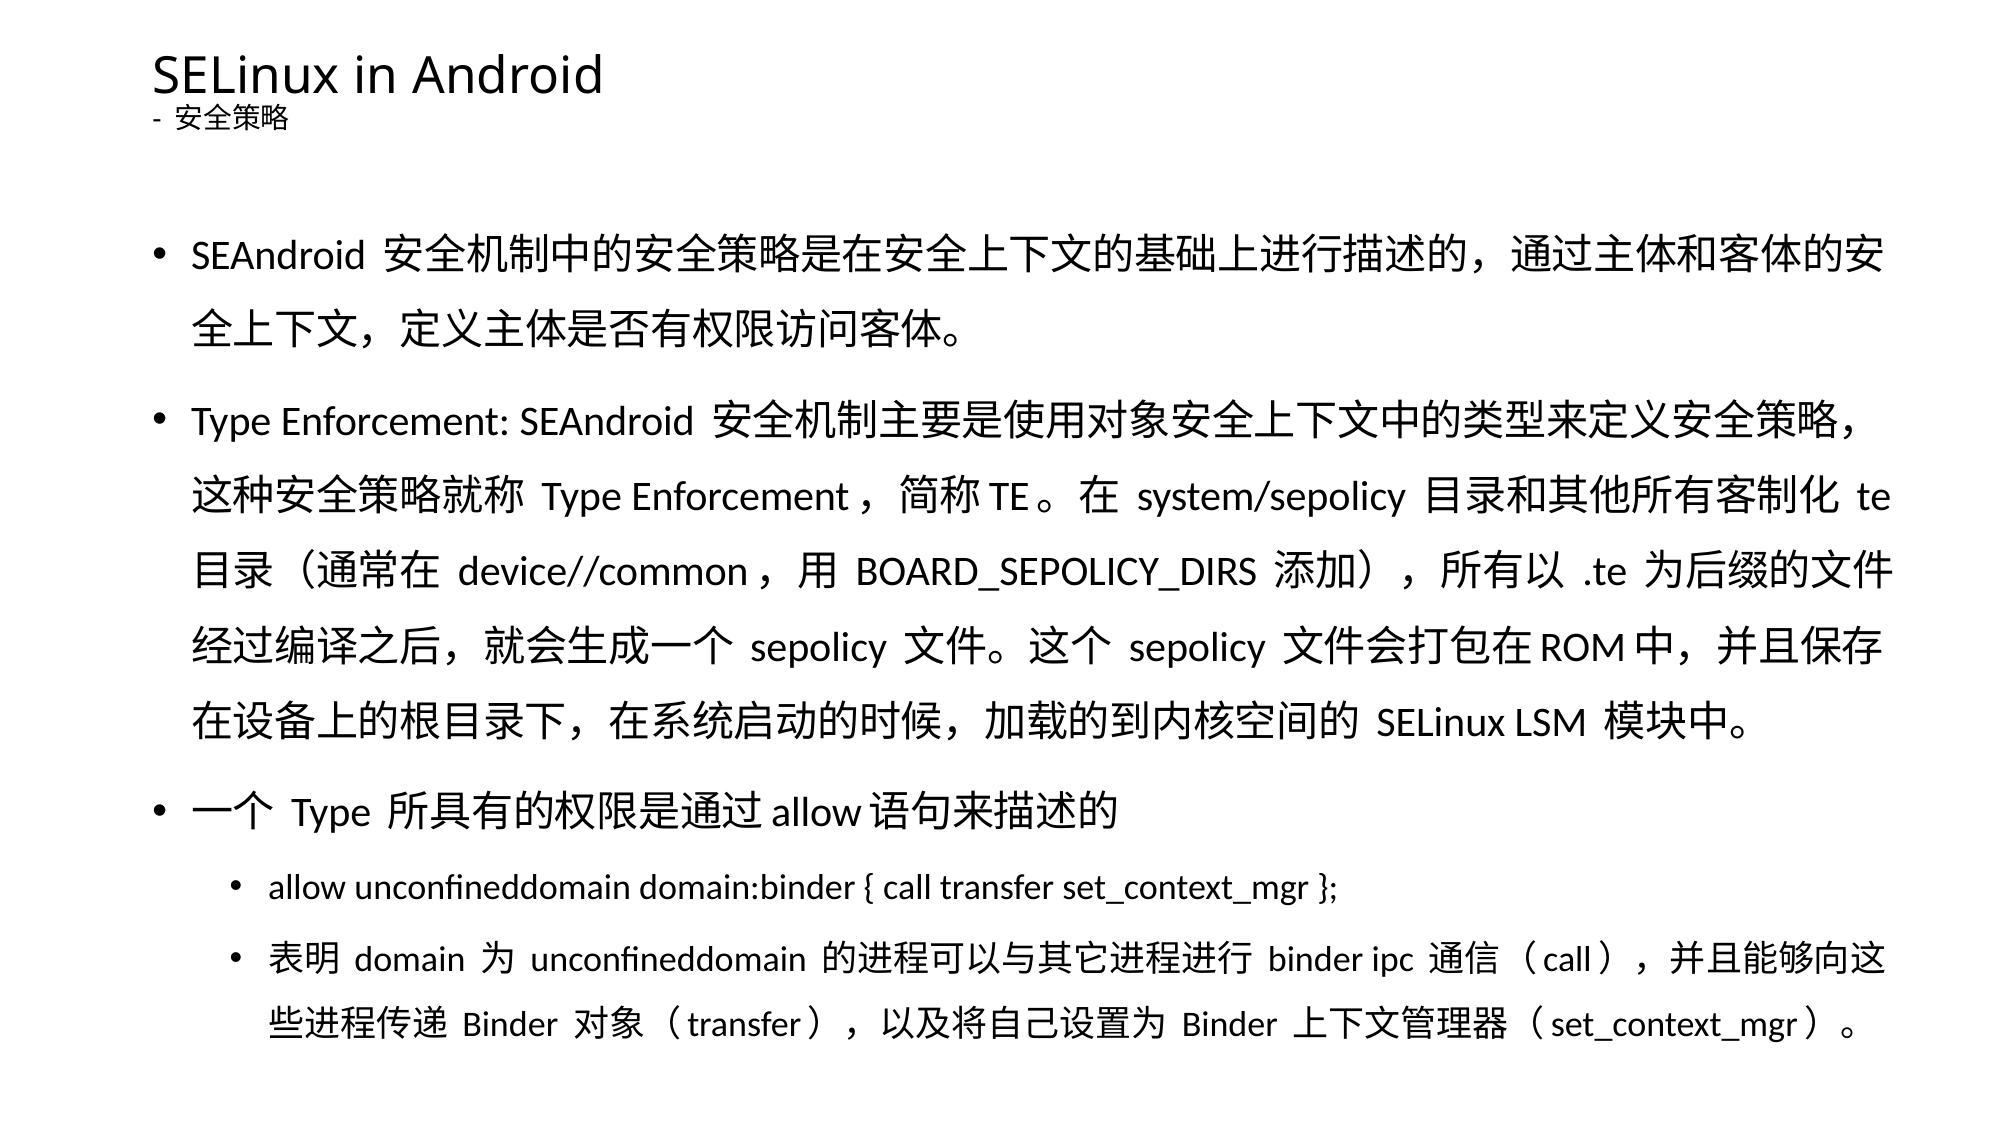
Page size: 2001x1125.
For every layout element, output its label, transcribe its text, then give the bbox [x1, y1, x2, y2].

title SELinux in Android - 安全策略 [137, 41, 1863, 143]
list SEAndroid 安全机制中的安全策略是在安全上下文的基础上进行描述的，通过主体和客体的安全上下文，定义主体是否有权限访问客体。 Type Enforcement: SEAndroid 安全机制主要是使用对象安全上下文中的类型来定义安全策略，这种安全策略就称 Type Enforcement，简称TE。在 system/sepolicy 目录和其他所有客制化 te 目录（通常在 device//common，用 BOARD_SEPOLICY_DIRS 添加），所有以 .te 为后缀的文件经过编译之后，就会生成一个 sepolicy 文件。这个 sepolicy 文件会打包在ROM中，并且保存在设备上的根目录下，在系统启动的时候，加载的到内核空间的 SELinux LSM 模块中。 一个 Type 所具有的权限是通过allow语句来描述的 allow unconfineddomain domain:binder { call transfer set_context_mgr }; 表明 domain 为 unconfineddomain 的进程可以与其它进程进行 binder ipc 通信（call），并且能够向这些进程传递 Binder 对象（transfer），以及将自己设置为 Binder 上下文管理器（set_context_mgr）。 [137, 195, 1917, 1086]
